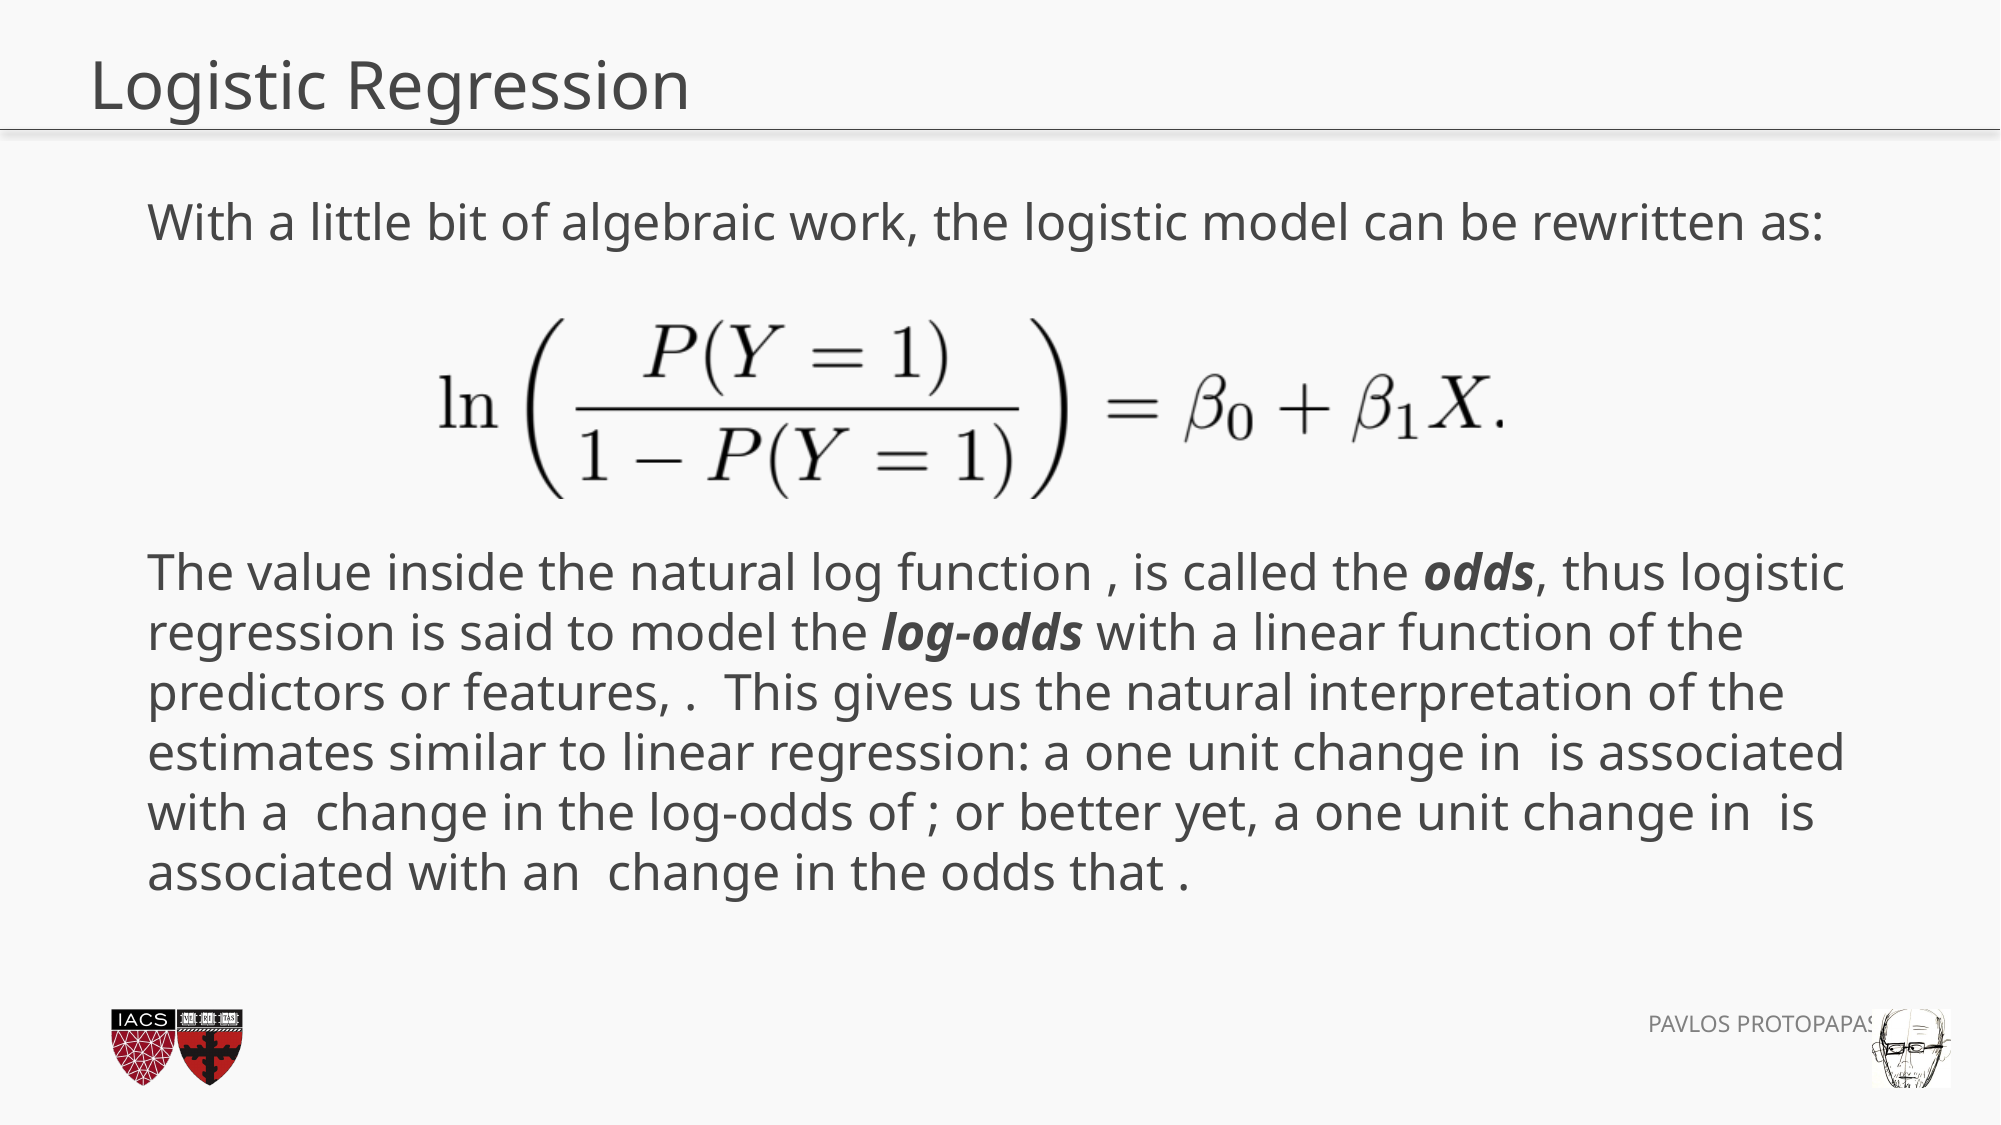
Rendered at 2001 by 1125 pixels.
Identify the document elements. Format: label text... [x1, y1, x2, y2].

picture [1872, 1009, 1951, 1088]
title Logistic Regression [57, 35, 1943, 162]
picture [437, 317, 1503, 500]
picture [109, 1009, 243, 1086]
